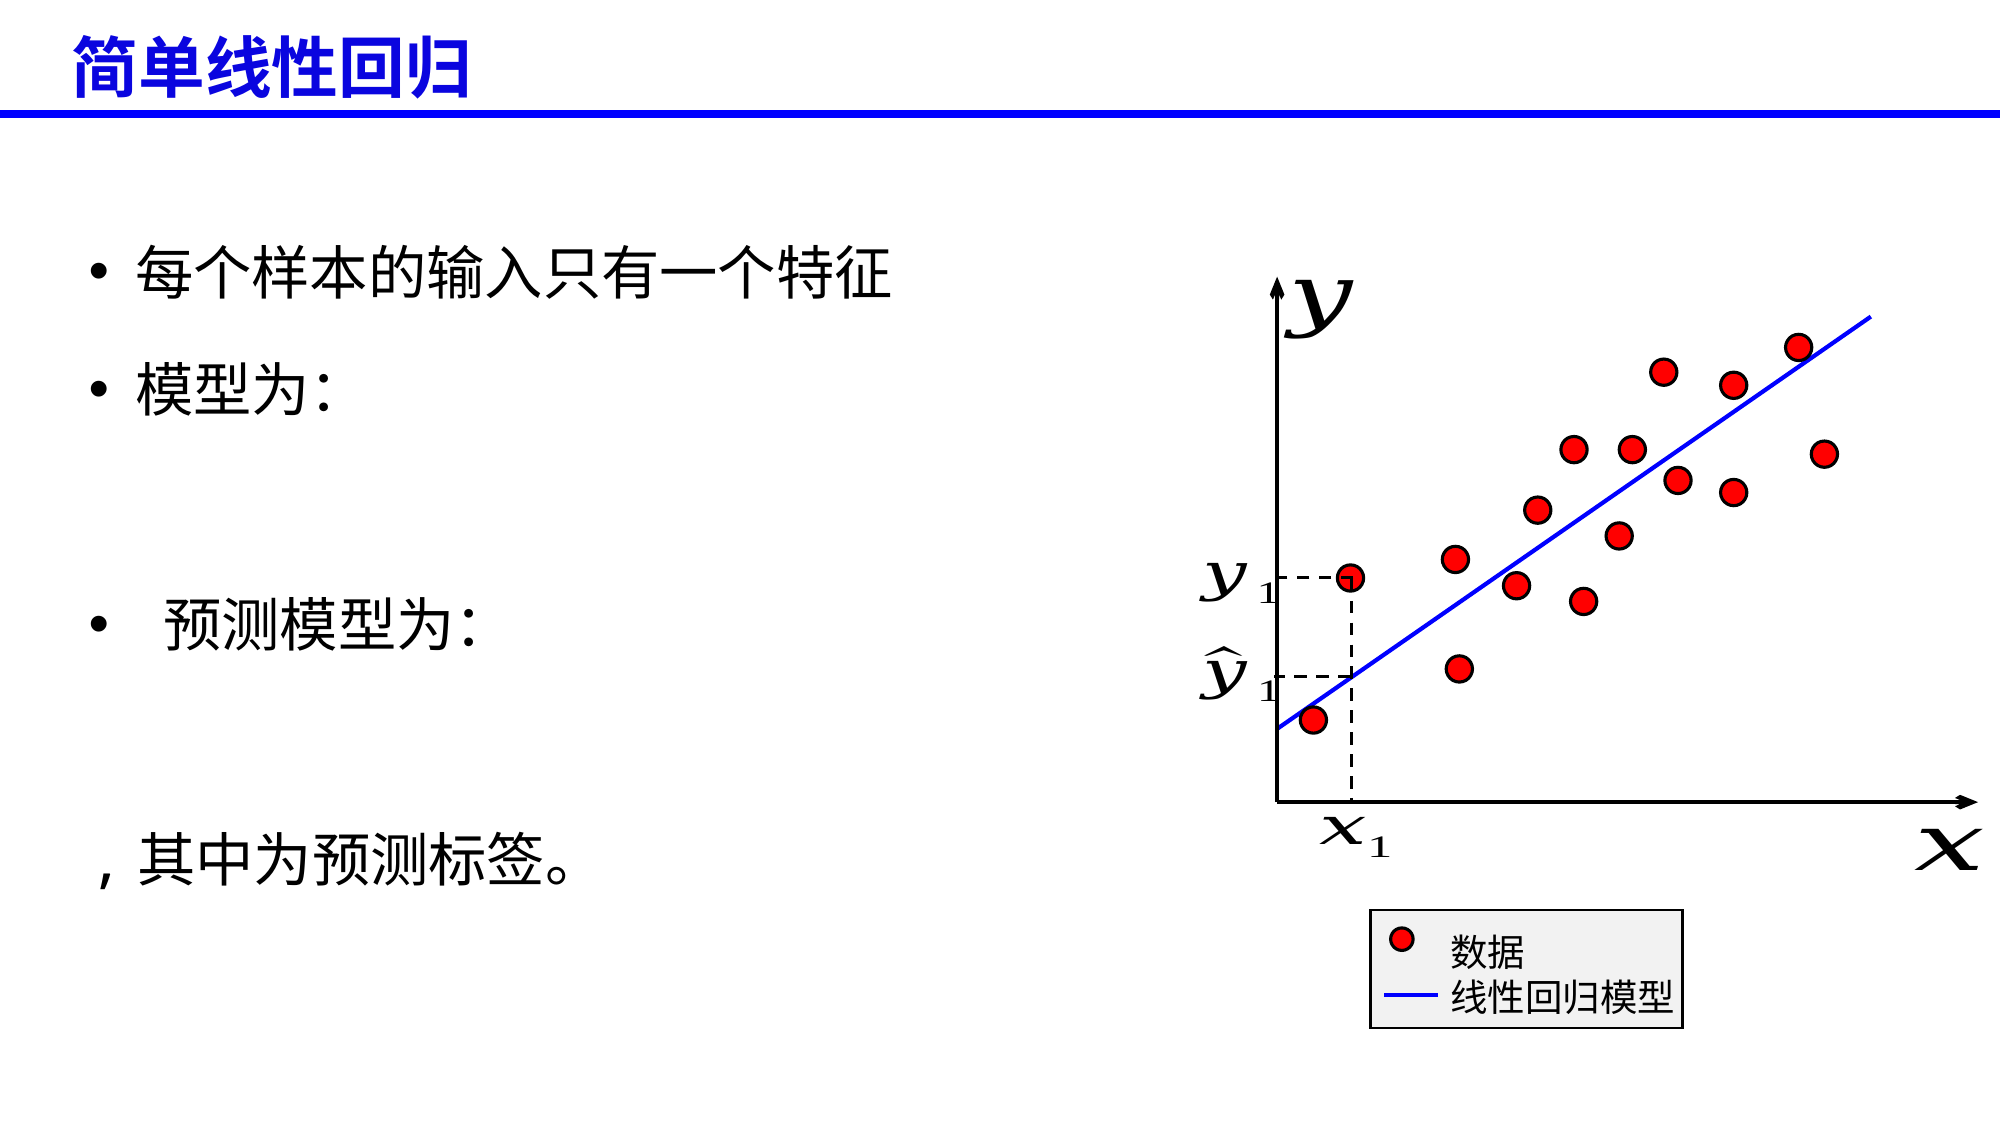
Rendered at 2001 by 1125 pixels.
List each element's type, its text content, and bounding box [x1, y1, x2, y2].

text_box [1370, 909, 1692, 1029]
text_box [1276, 316, 1871, 729]
text_box [1302, 729, 1325, 735]
text_box 简单线性回归 [56, 17, 1306, 110]
